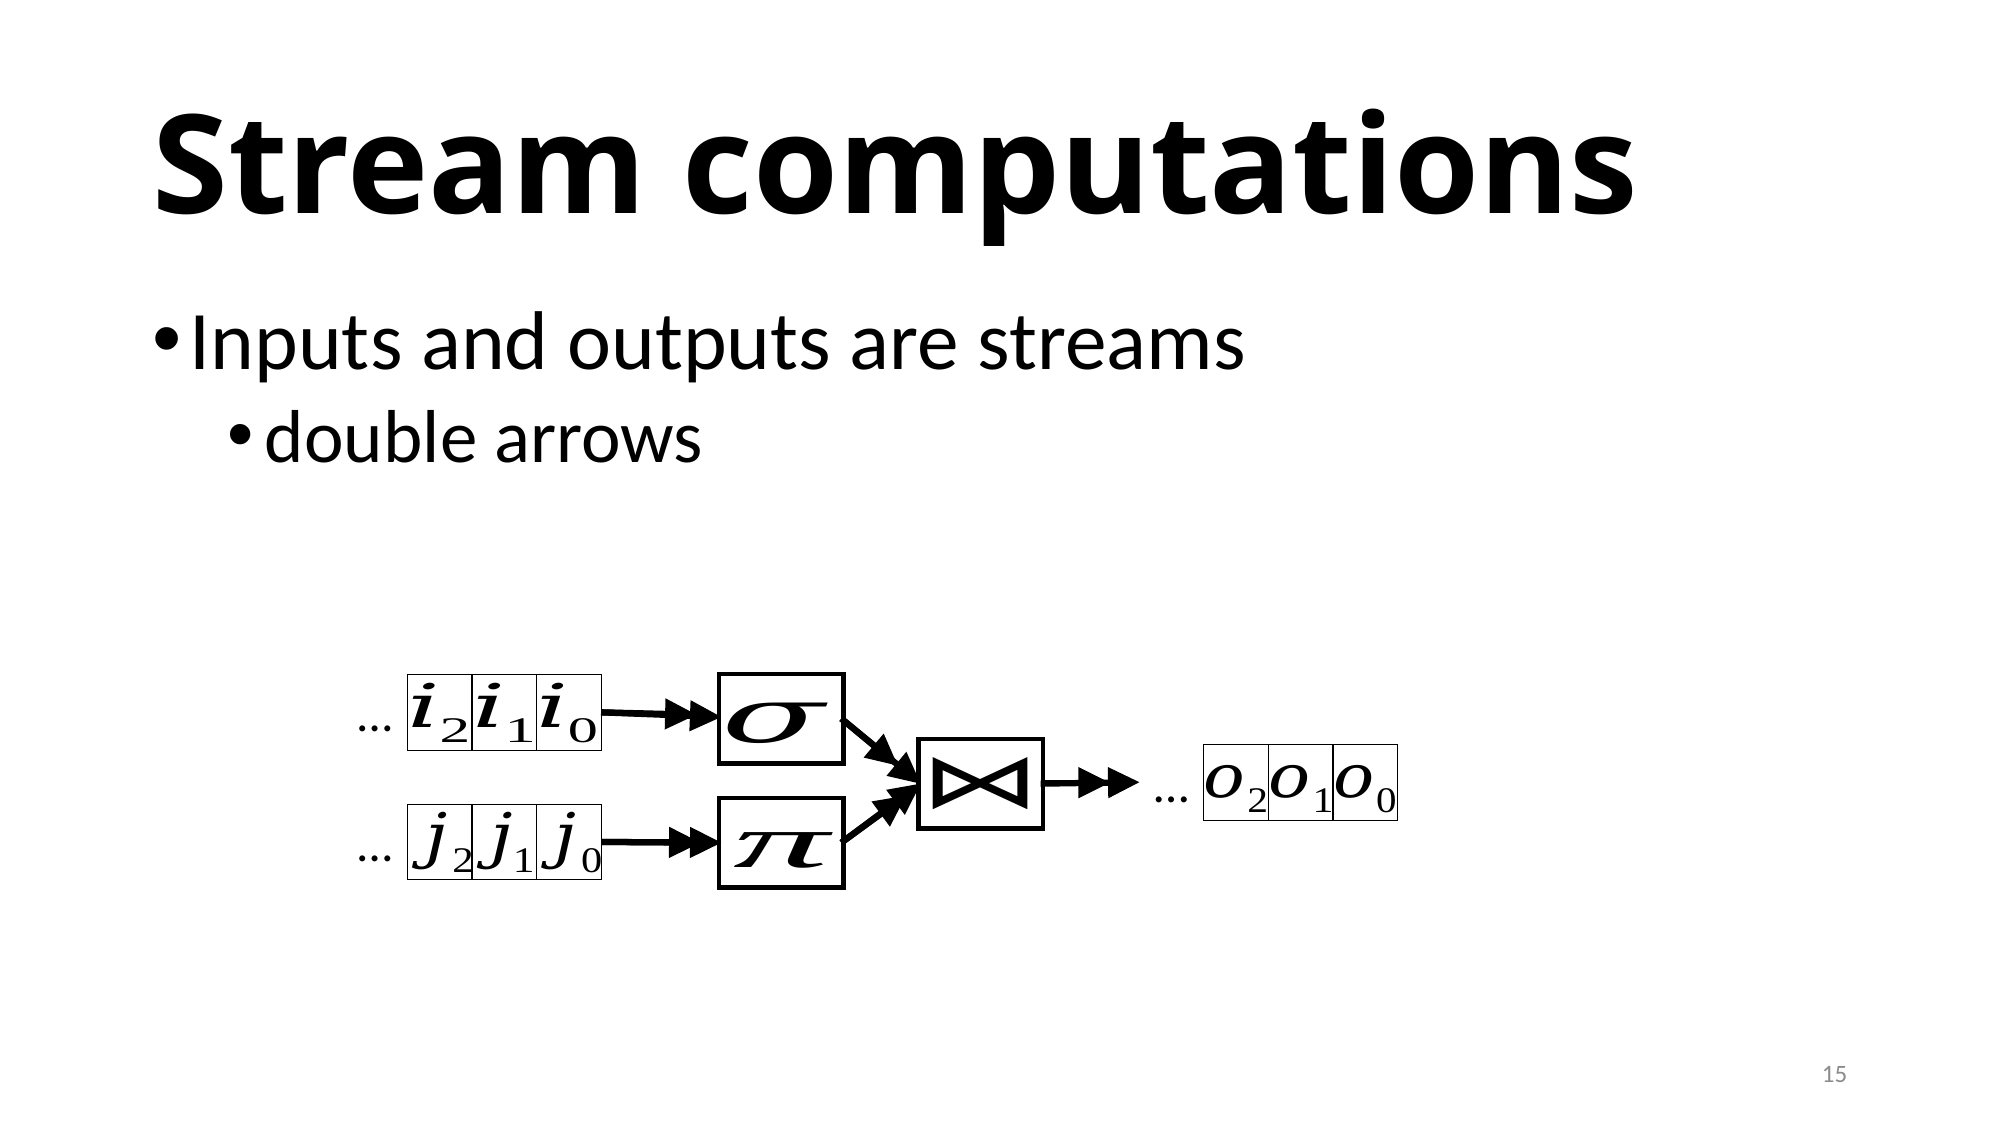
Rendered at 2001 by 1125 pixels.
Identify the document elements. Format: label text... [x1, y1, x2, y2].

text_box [1139, 744, 1398, 821]
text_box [841, 795, 906, 843]
list Inputs and outputs are streams double arrows [137, 289, 1863, 626]
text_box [602, 712, 722, 717]
slide_number 15 [1798, 1042, 1863, 1103]
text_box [841, 718, 898, 766]
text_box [841, 718, 921, 783]
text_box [841, 783, 921, 843]
title Stream computations [137, 59, 1863, 278]
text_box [342, 674, 602, 751]
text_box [342, 804, 602, 880]
